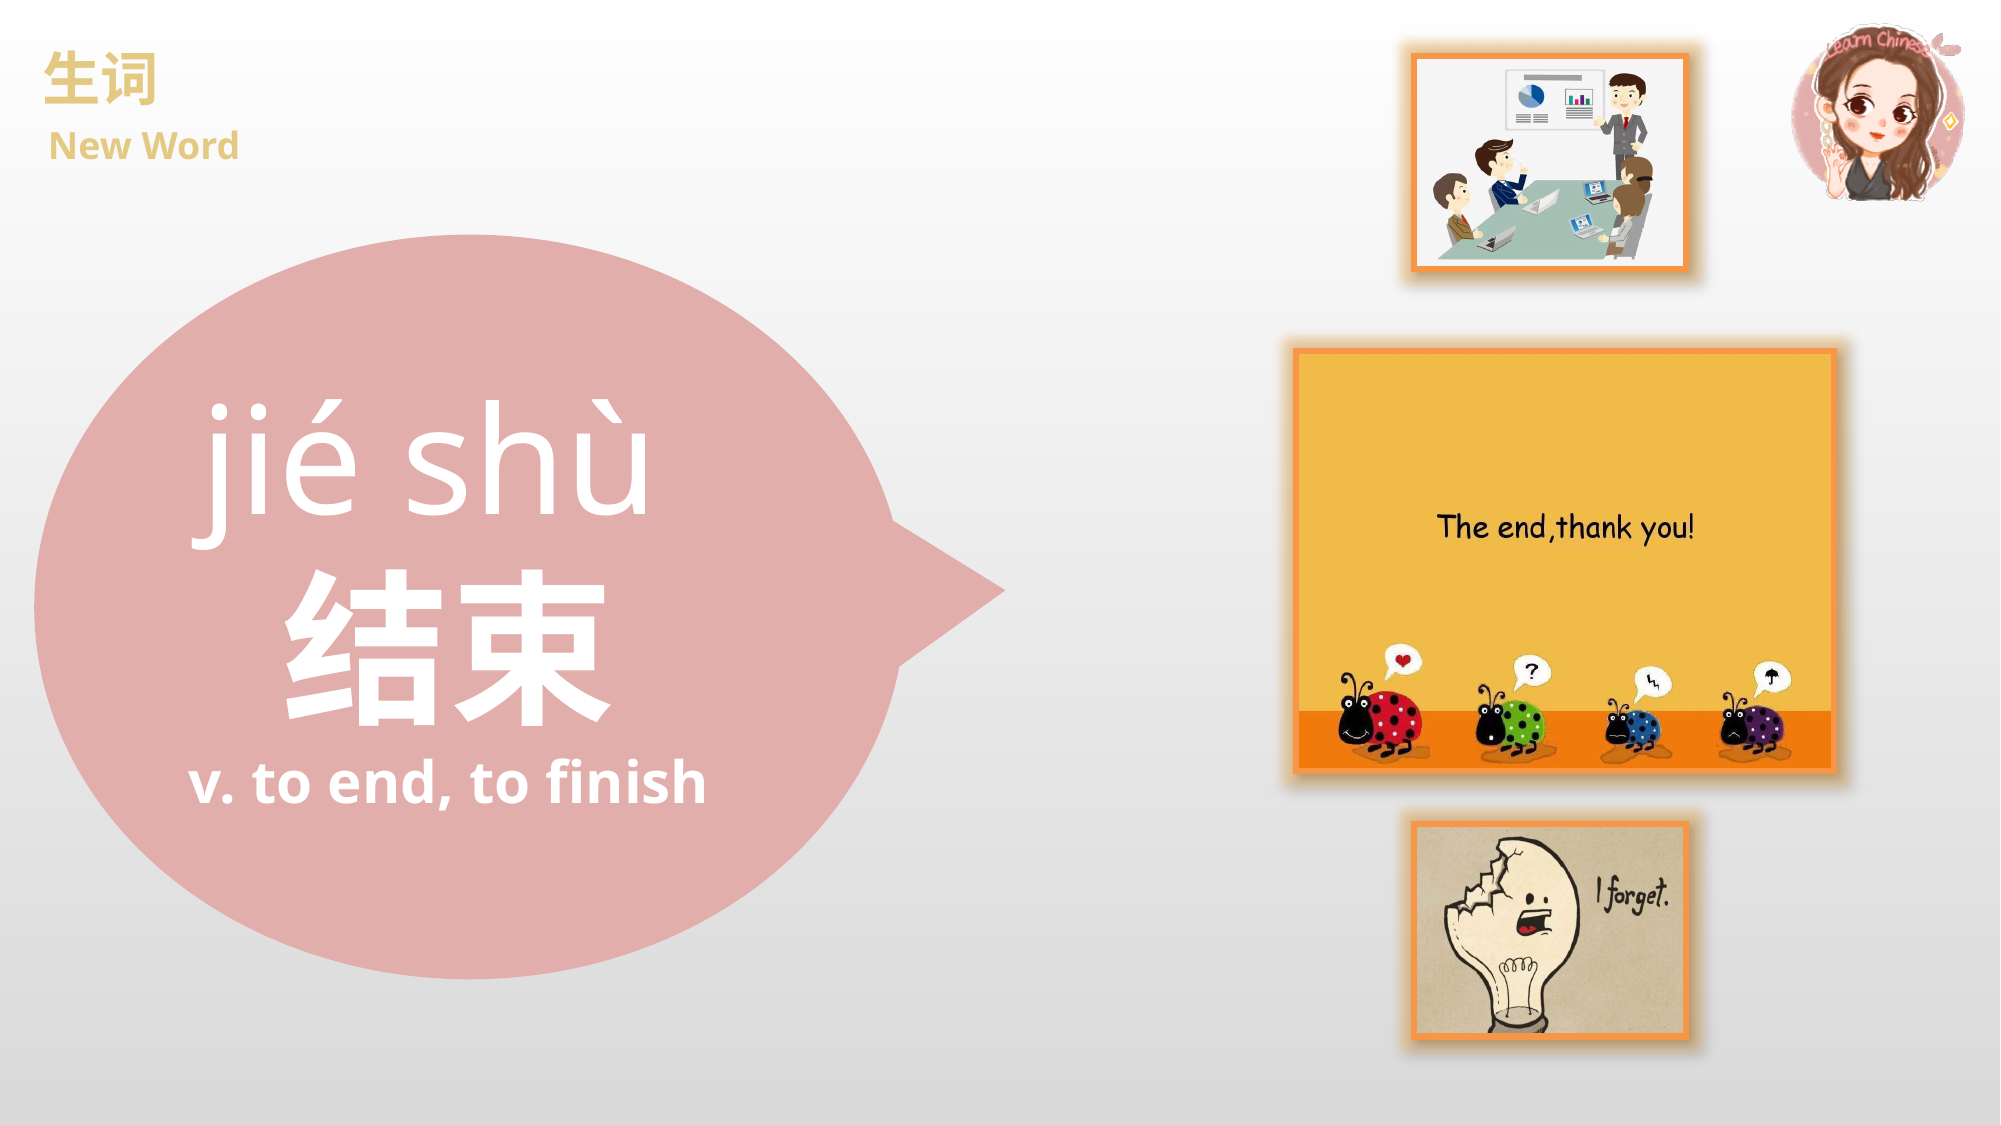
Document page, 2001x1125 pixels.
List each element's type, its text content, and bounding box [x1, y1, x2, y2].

text_box [152, 238, 787, 357]
picture [1758, 0, 1998, 240]
text_box [119, 823, 820, 976]
picture [1417, 826, 1683, 1034]
picture [1417, 58, 1683, 266]
text_box [860, 449, 999, 765]
text_box jié shù 结束 v. to end, to finish [39, 357, 860, 823]
text_box New Word [33, 115, 256, 175]
text_box 生词 [27, 35, 174, 120]
picture [1299, 354, 1831, 768]
